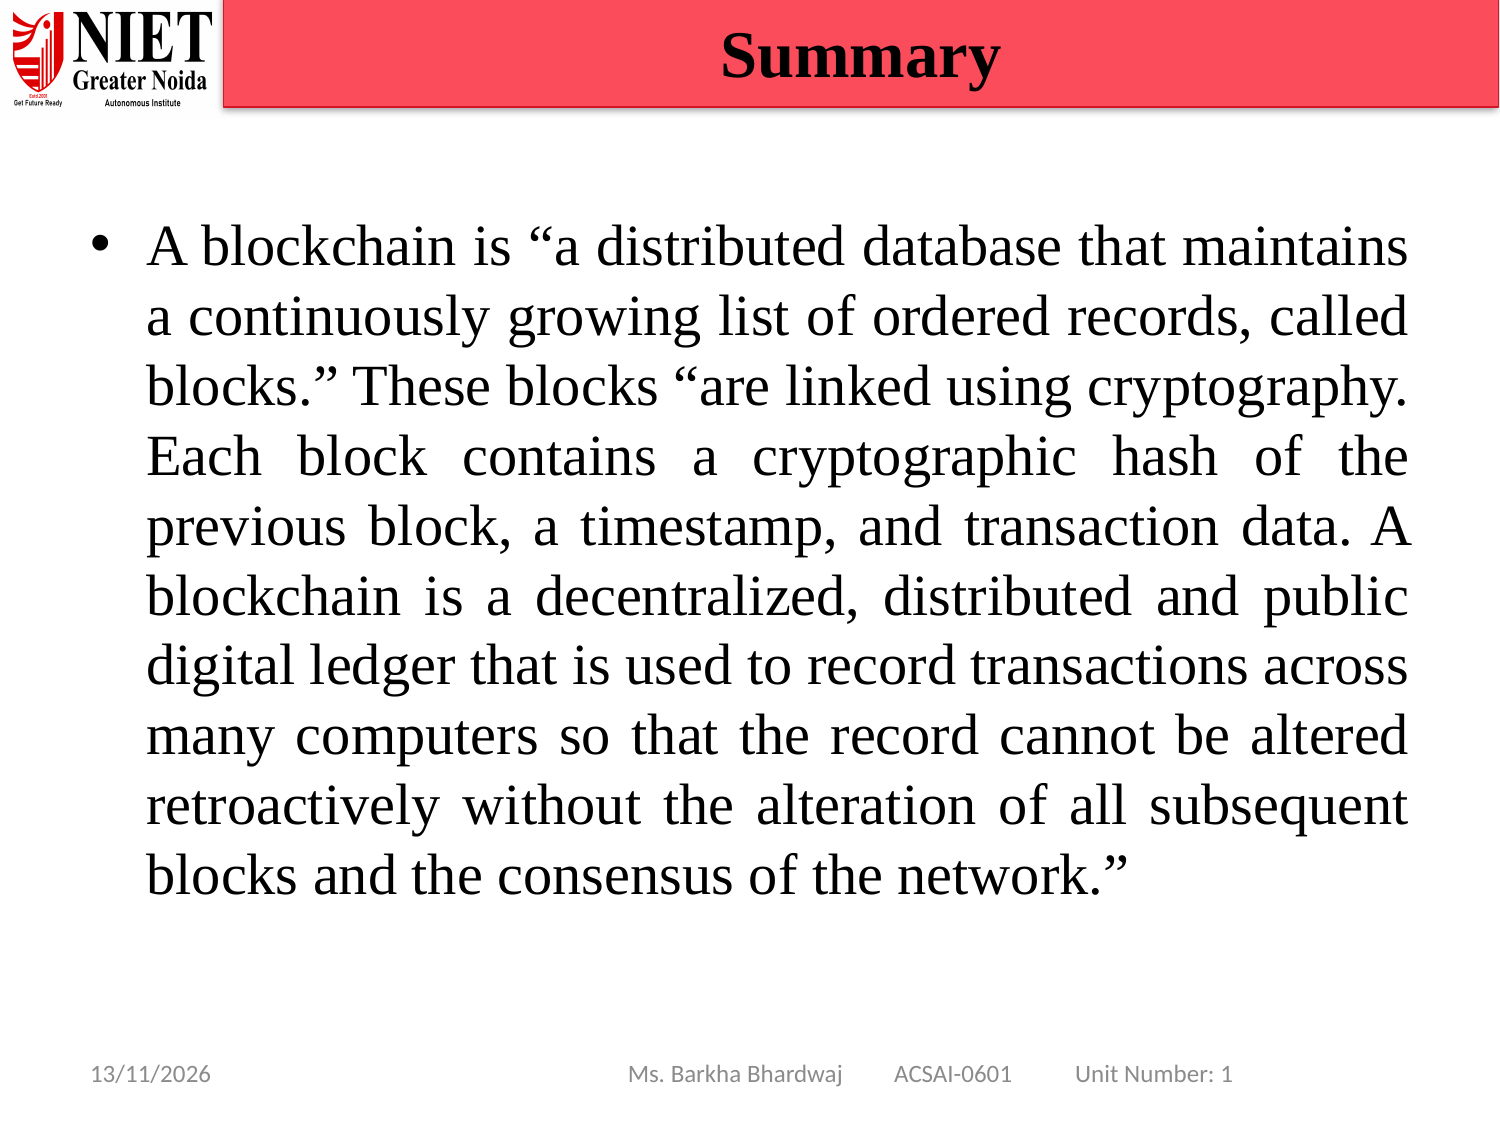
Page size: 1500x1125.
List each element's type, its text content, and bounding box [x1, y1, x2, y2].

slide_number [75, 1042, 425, 1103]
text_box Summary [223, 0, 1499, 108]
picture [0, 0, 225, 120]
list A blockchain is “a distributed database that maintains a continuously growing list of ordered records, called blocks.” These blocks “are linked using cryptography. Each block contains a cryptographic hash of the previous block, a timestamp, and transaction data. A blockchain is a decentralized, distributed and public digital ledger that is used to record transactions across many computers so that the record cannot be altered retroactively without the alteration of all subsequent blocks and the consensus of the network.” [75, 200, 1425, 943]
footer Ms. Barkha Bhardwaj ACSAI-0601 Unit Number: 1 [512, 1042, 1350, 1103]
